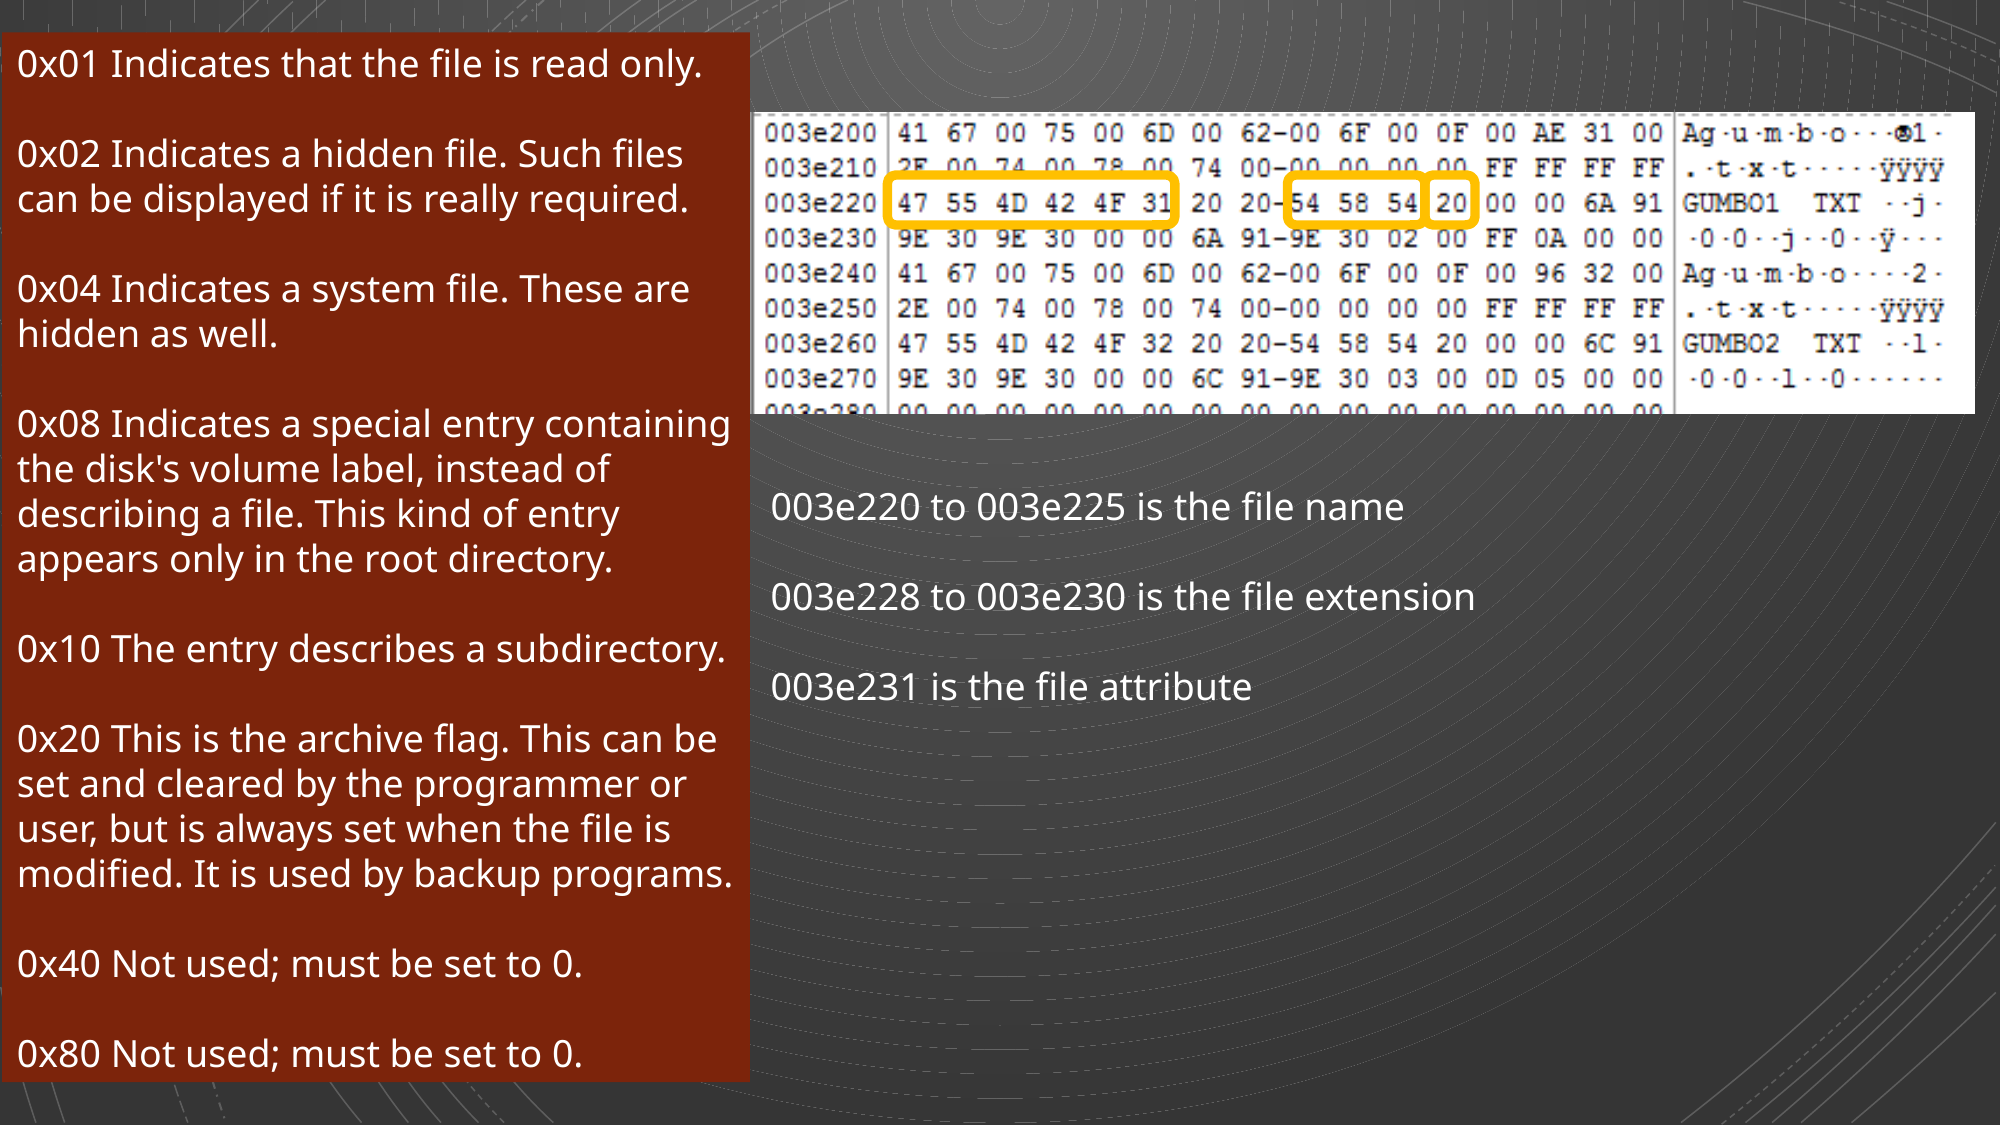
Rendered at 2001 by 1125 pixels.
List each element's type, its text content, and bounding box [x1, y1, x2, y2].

text_box 003e220 to 003e225 is the file name 003e228 to 003e230 is the file extension 003e231 is the file attribute [755, 475, 1977, 716]
text_box 0x01 Indicates that the file is read only. 0x02 Indicates a hidden file. Such files can be displayed if it is really required. 0x04 Indicates a system file. These are hidden as well. 0x08 Indicates a special entry containing the disk's volume label, instead of describing a file. This kind of entry appears only in the root directory. 0x10 The entry describes a subdirectory. 0x20 This is the archive flag. This can be set and cleared by the programmer or user, but is always set when the file is modified. It is used by backup programs. 0x40 Not used; must be set to 0. 0x80 Not used; must be set to 0. [2, 32, 750, 1083]
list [749, 112, 1976, 414]
